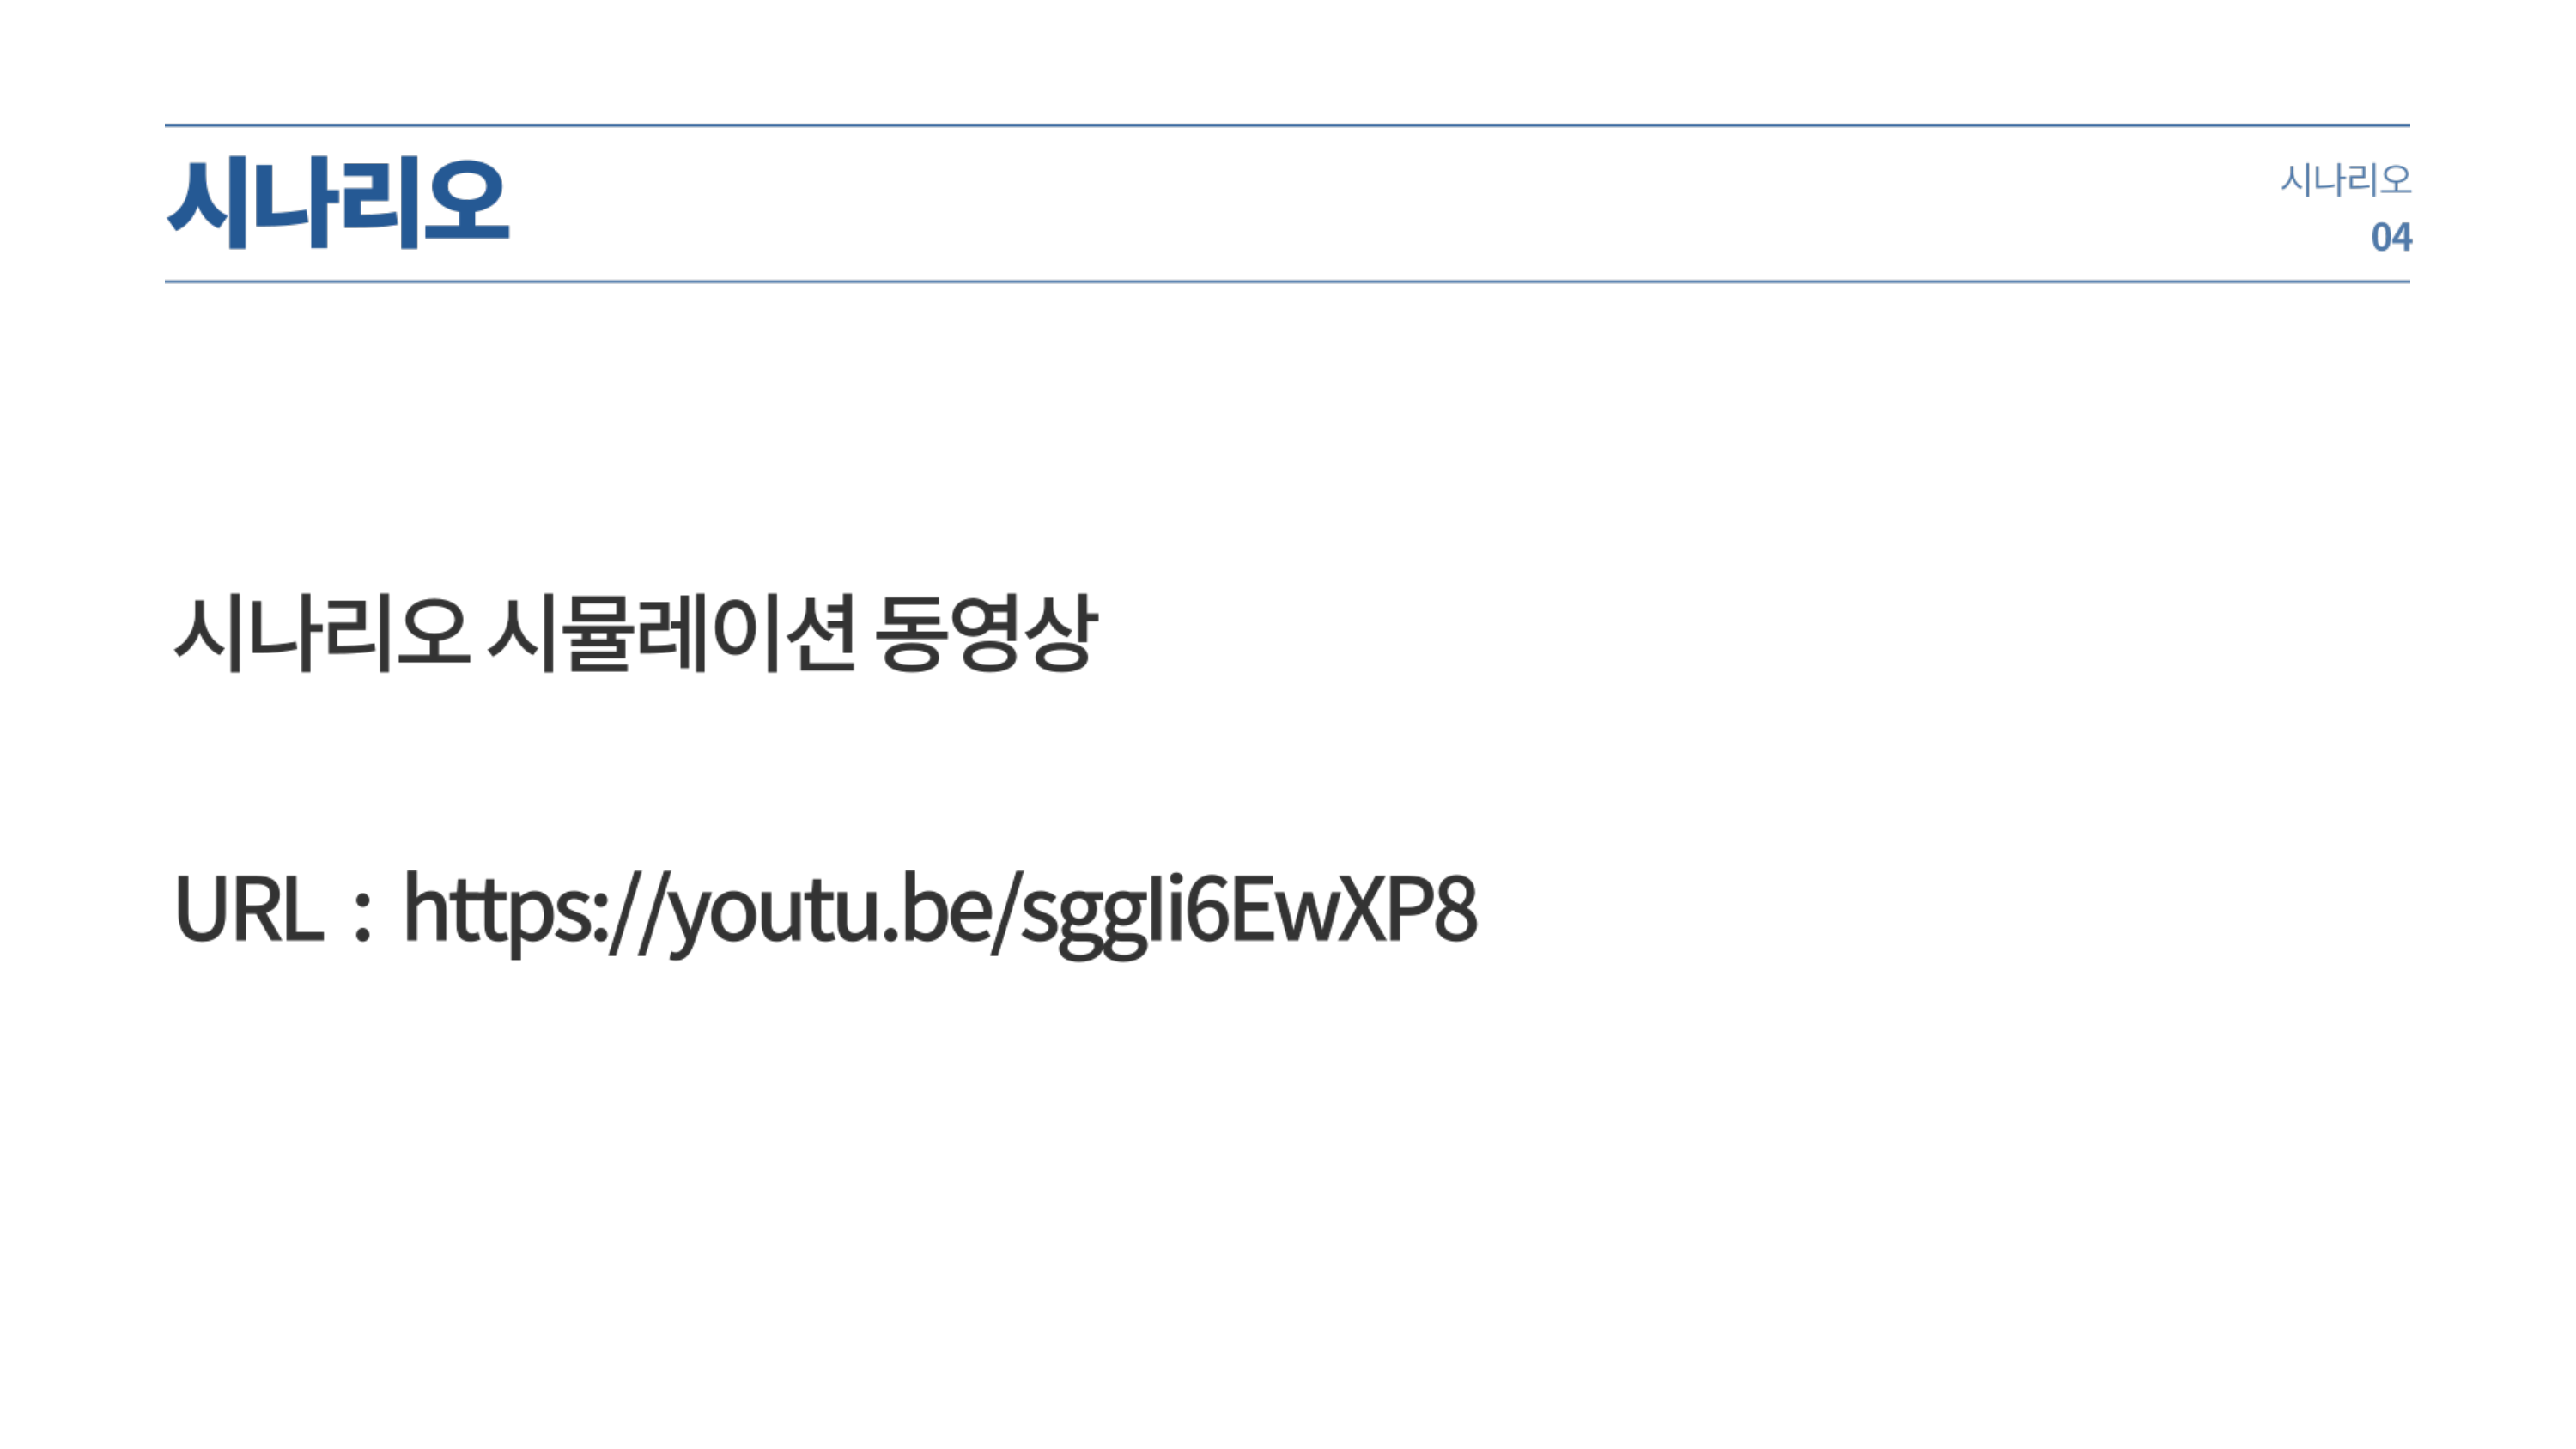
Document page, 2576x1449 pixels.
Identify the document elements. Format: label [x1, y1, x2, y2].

picture [150, 114, 557, 307]
picture [2270, 146, 2432, 282]
text_box [165, 277, 2410, 287]
picture [157, 555, 1521, 1011]
text_box [165, 121, 2410, 130]
